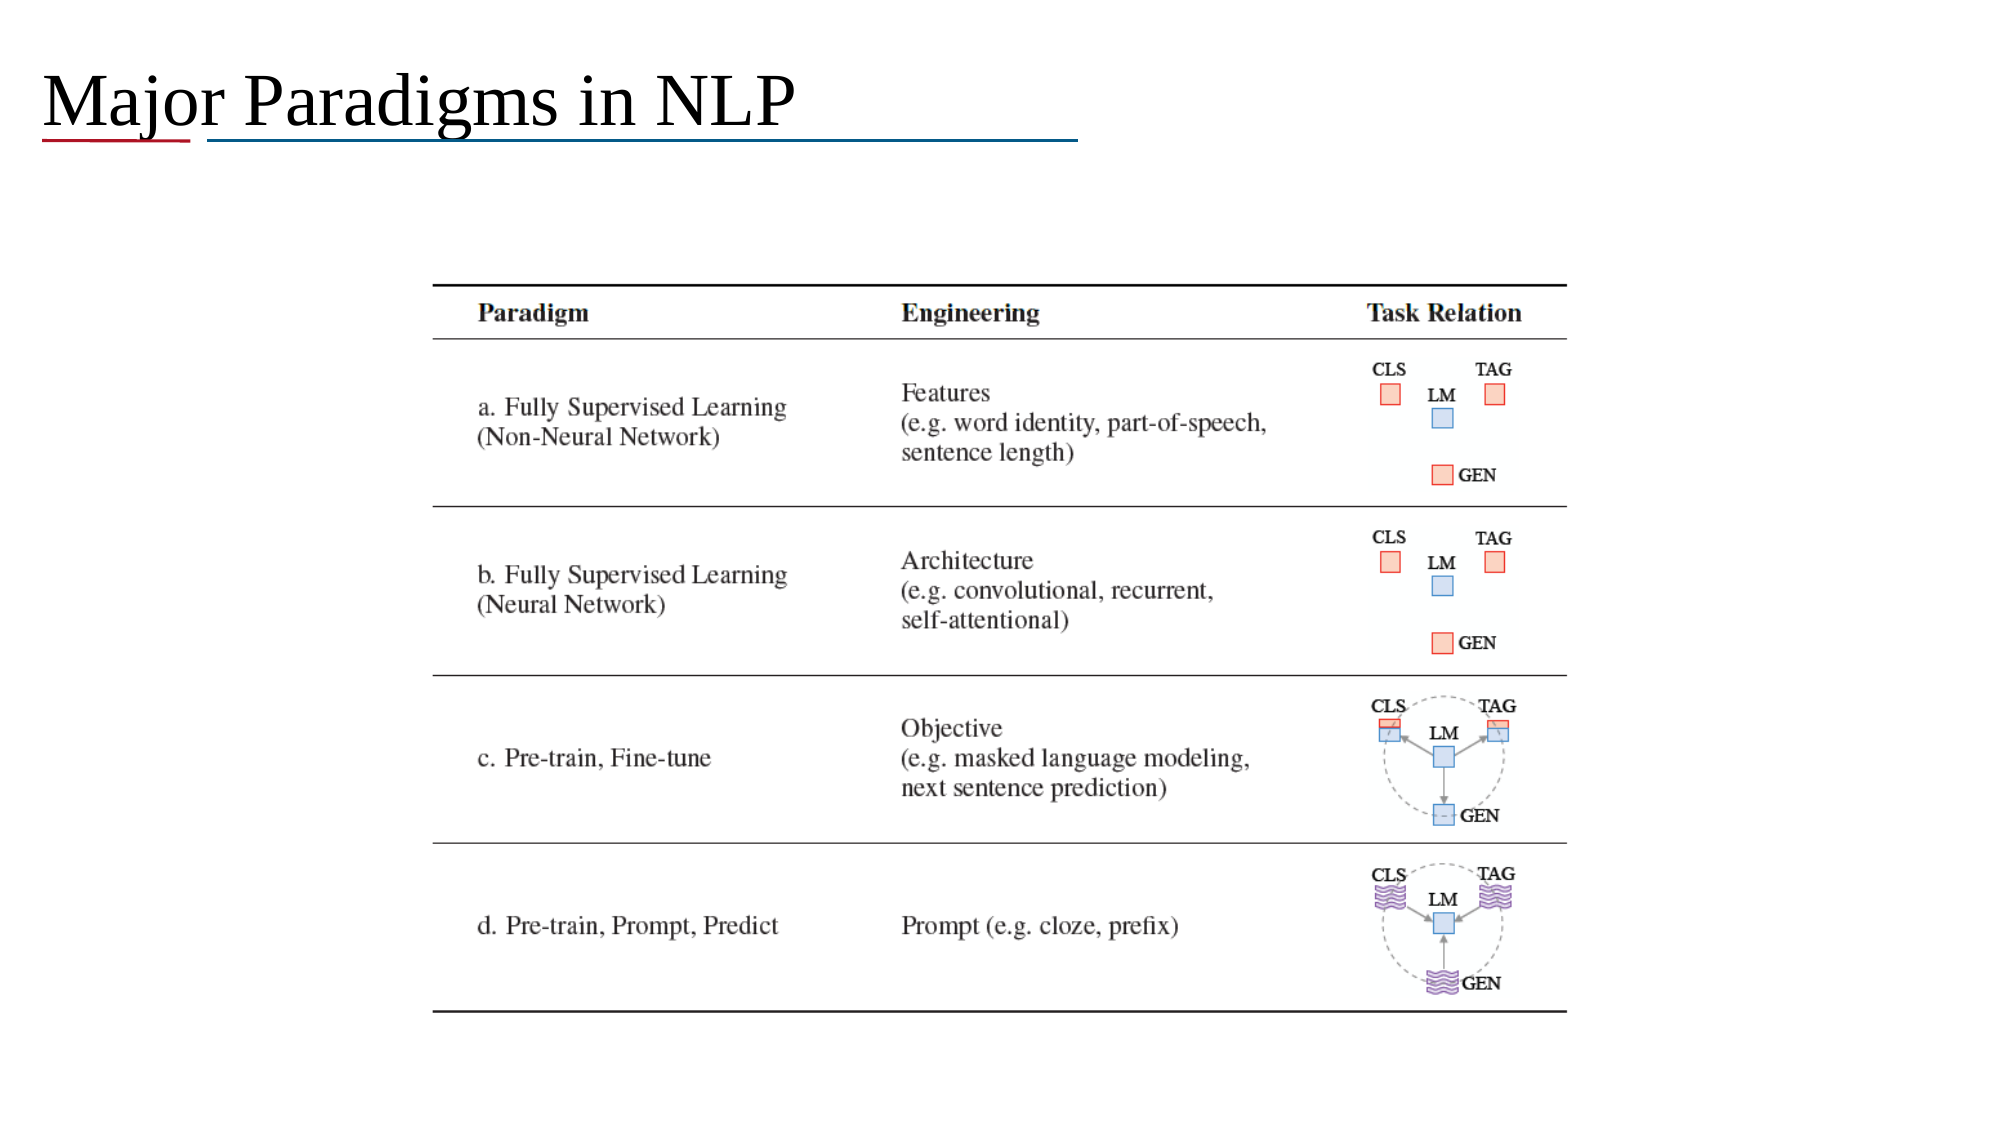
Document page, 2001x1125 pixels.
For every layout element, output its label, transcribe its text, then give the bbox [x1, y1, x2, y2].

picture [429, 279, 1571, 1022]
title Major Paradigms in NLP [27, 0, 1753, 210]
